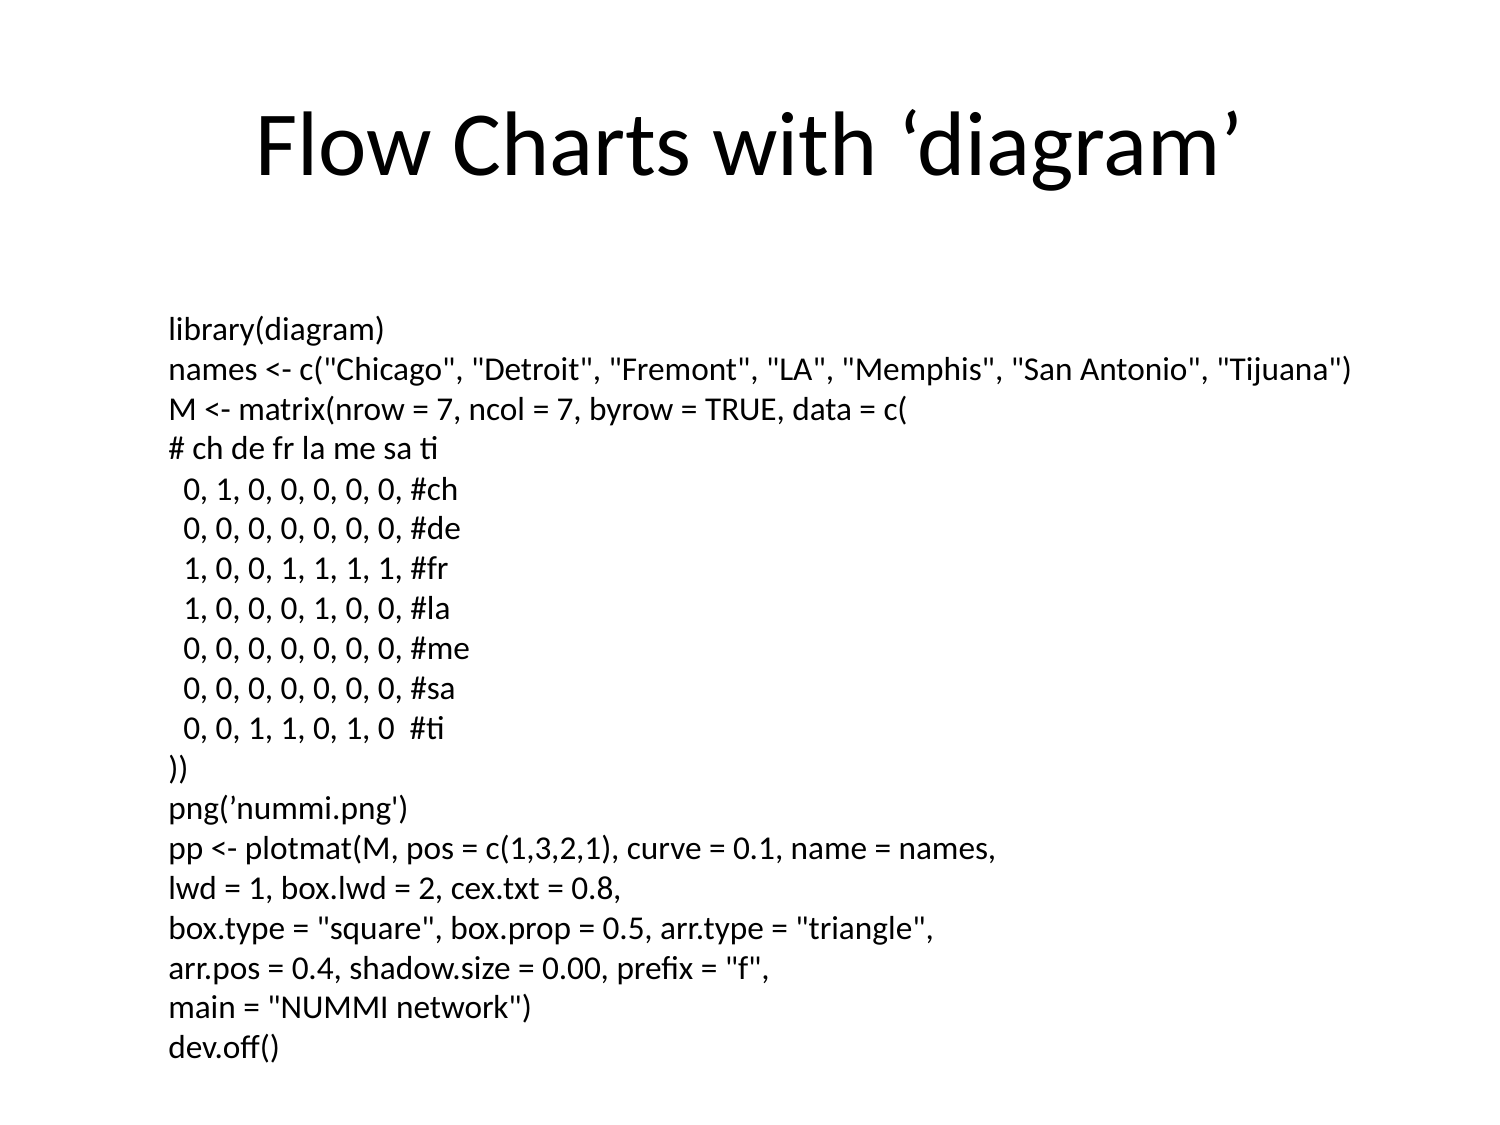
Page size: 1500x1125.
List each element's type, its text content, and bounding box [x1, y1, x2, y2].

text_box library(diagram) names <- c("Chicago", "Detroit", "Fremont", "LA", "Memphis", "San Antonio", "Tijuana") M <- matrix(nrow = 7, ncol = 7, byrow = TRUE, data = c( # ch de fr la me sa ti 0, 1, 0, 0, 0, 0, 0, #ch 0, 0, 0, 0, 0, 0, 0, #de 1, 0, 0, 1, 1, 1, 1, #fr 1, 0, 0, 0, 1, 0, 0, #la 0, 0, 0, 0, 0, 0, 0, #me 0, 0, 0, 0, 0, 0, 0, #sa 0, 0, 1, 1, 0, 1, 0 #ti )) png(’nummi.png') pp <- plotmat(M, pos = c(1,3,2,1), curve = 0.1, name = names, lwd = 1, box.lwd = 2, cex.txt = 0.8, box.type = "square", box.prop = 0.5, arr.type = "triangle", arr.pos = 0.4, shadow.size = 0.00, prefix = "f", main = "NUMMI network") dev.off() [153, 299, 1369, 1073]
title Flow Charts with ‘diagram’ [75, 45, 1425, 233]
